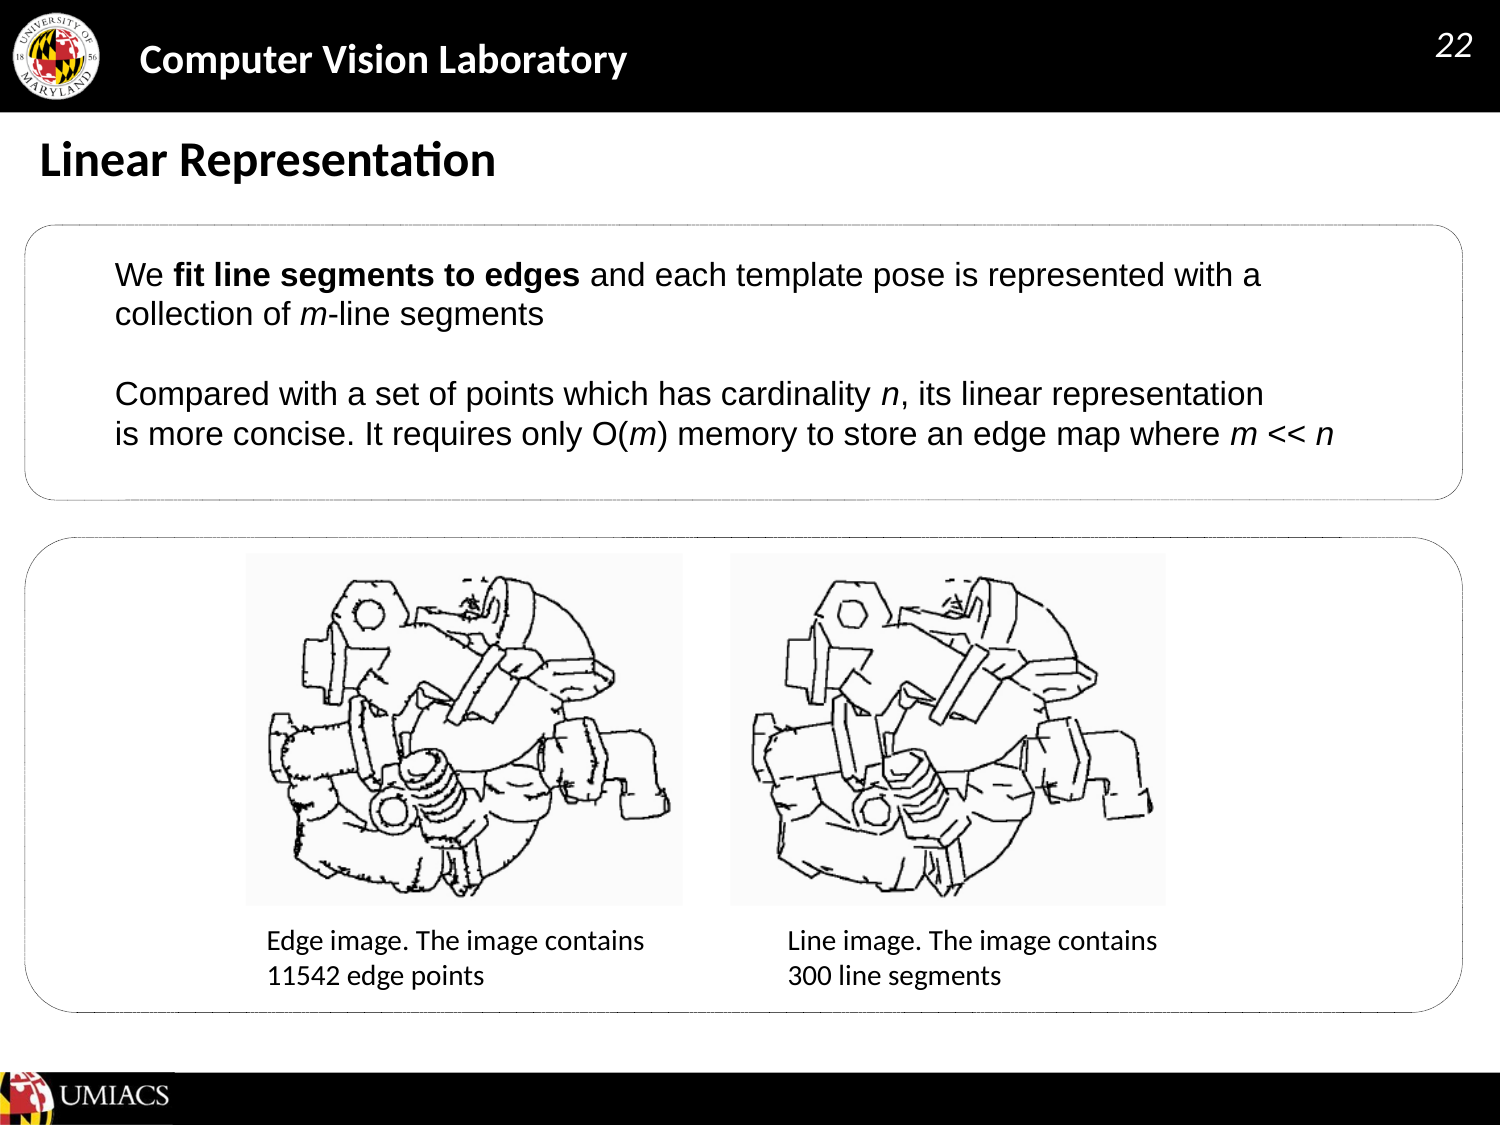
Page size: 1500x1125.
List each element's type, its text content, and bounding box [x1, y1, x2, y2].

picture [0, 1072, 172, 1125]
text_box [22, 222, 1465, 503]
picture [12, 12, 100, 100]
picture [237, 547, 1176, 915]
text_box [22, 535, 1465, 1015]
slide_number 22 [1174, 12, 1488, 88]
title Linear Representation [24, 112, 1301, 201]
